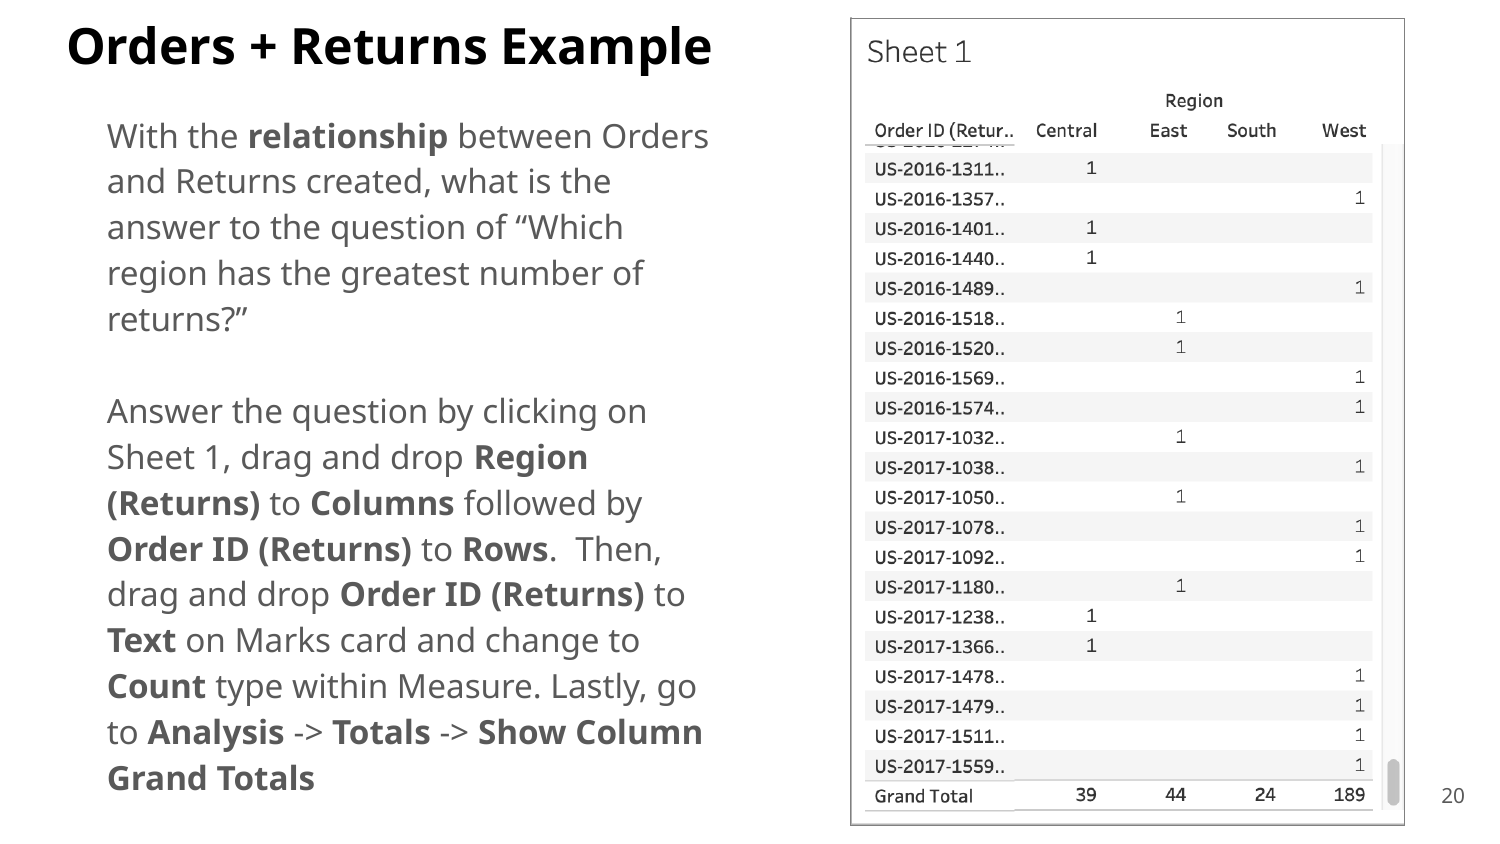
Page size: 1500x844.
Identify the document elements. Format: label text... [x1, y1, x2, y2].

list With the relationship between Orders and Returns created, what is the answer to the question of “Which region has the greatest number of returns?” Answer the question by clicking on Sheet 1, drag and drop Region (Returns) to Columns followed by Order ID (Returns) to Rows. Then, drag and drop Order ID (Returns) to Text on Marks card and change to Count type within Measure. Lastly, go to Analysis -> Totals -> Show Column Grand Totals [73, 93, 738, 765]
title Orders + Returns Example [51, 0, 1449, 94]
picture [850, 17, 1406, 826]
slide_number 20 [1408, 764, 1480, 830]
